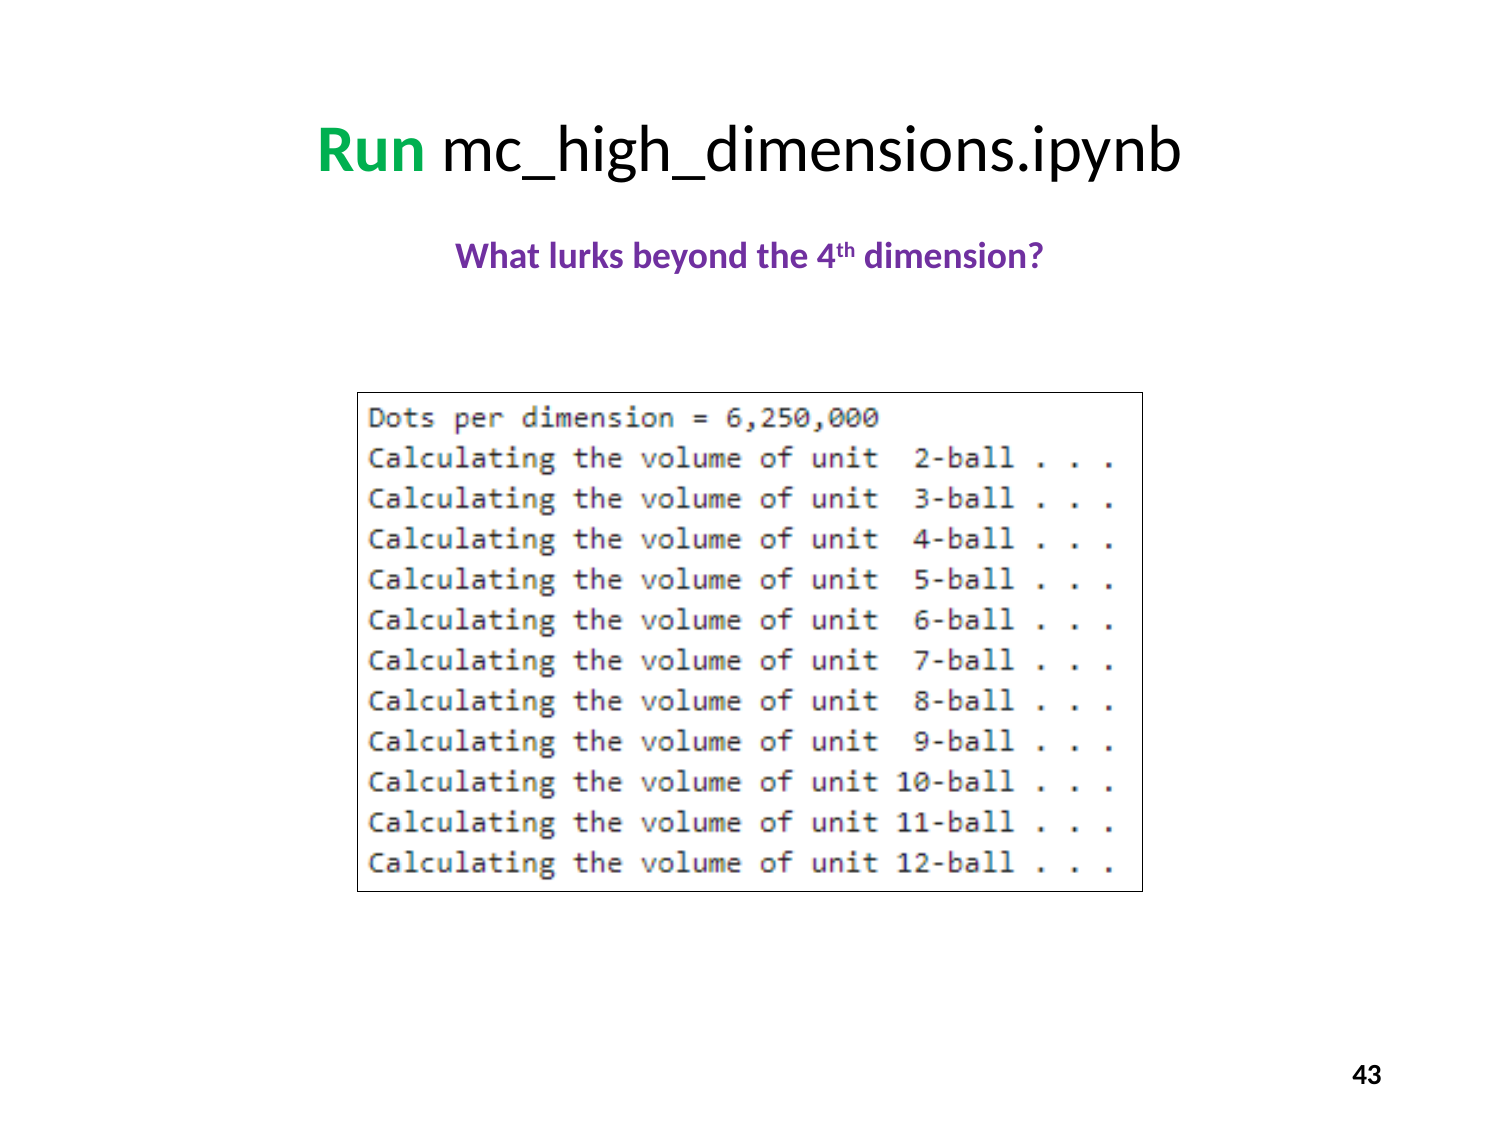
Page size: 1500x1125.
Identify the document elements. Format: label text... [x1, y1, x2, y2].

title Run mc_high_dimensions.ipynb [103, 59, 1397, 241]
text_box What lurks beyond the 4th dimension? [392, 223, 1108, 284]
slide_number 43 [1059, 1042, 1397, 1103]
picture [357, 392, 1143, 892]
